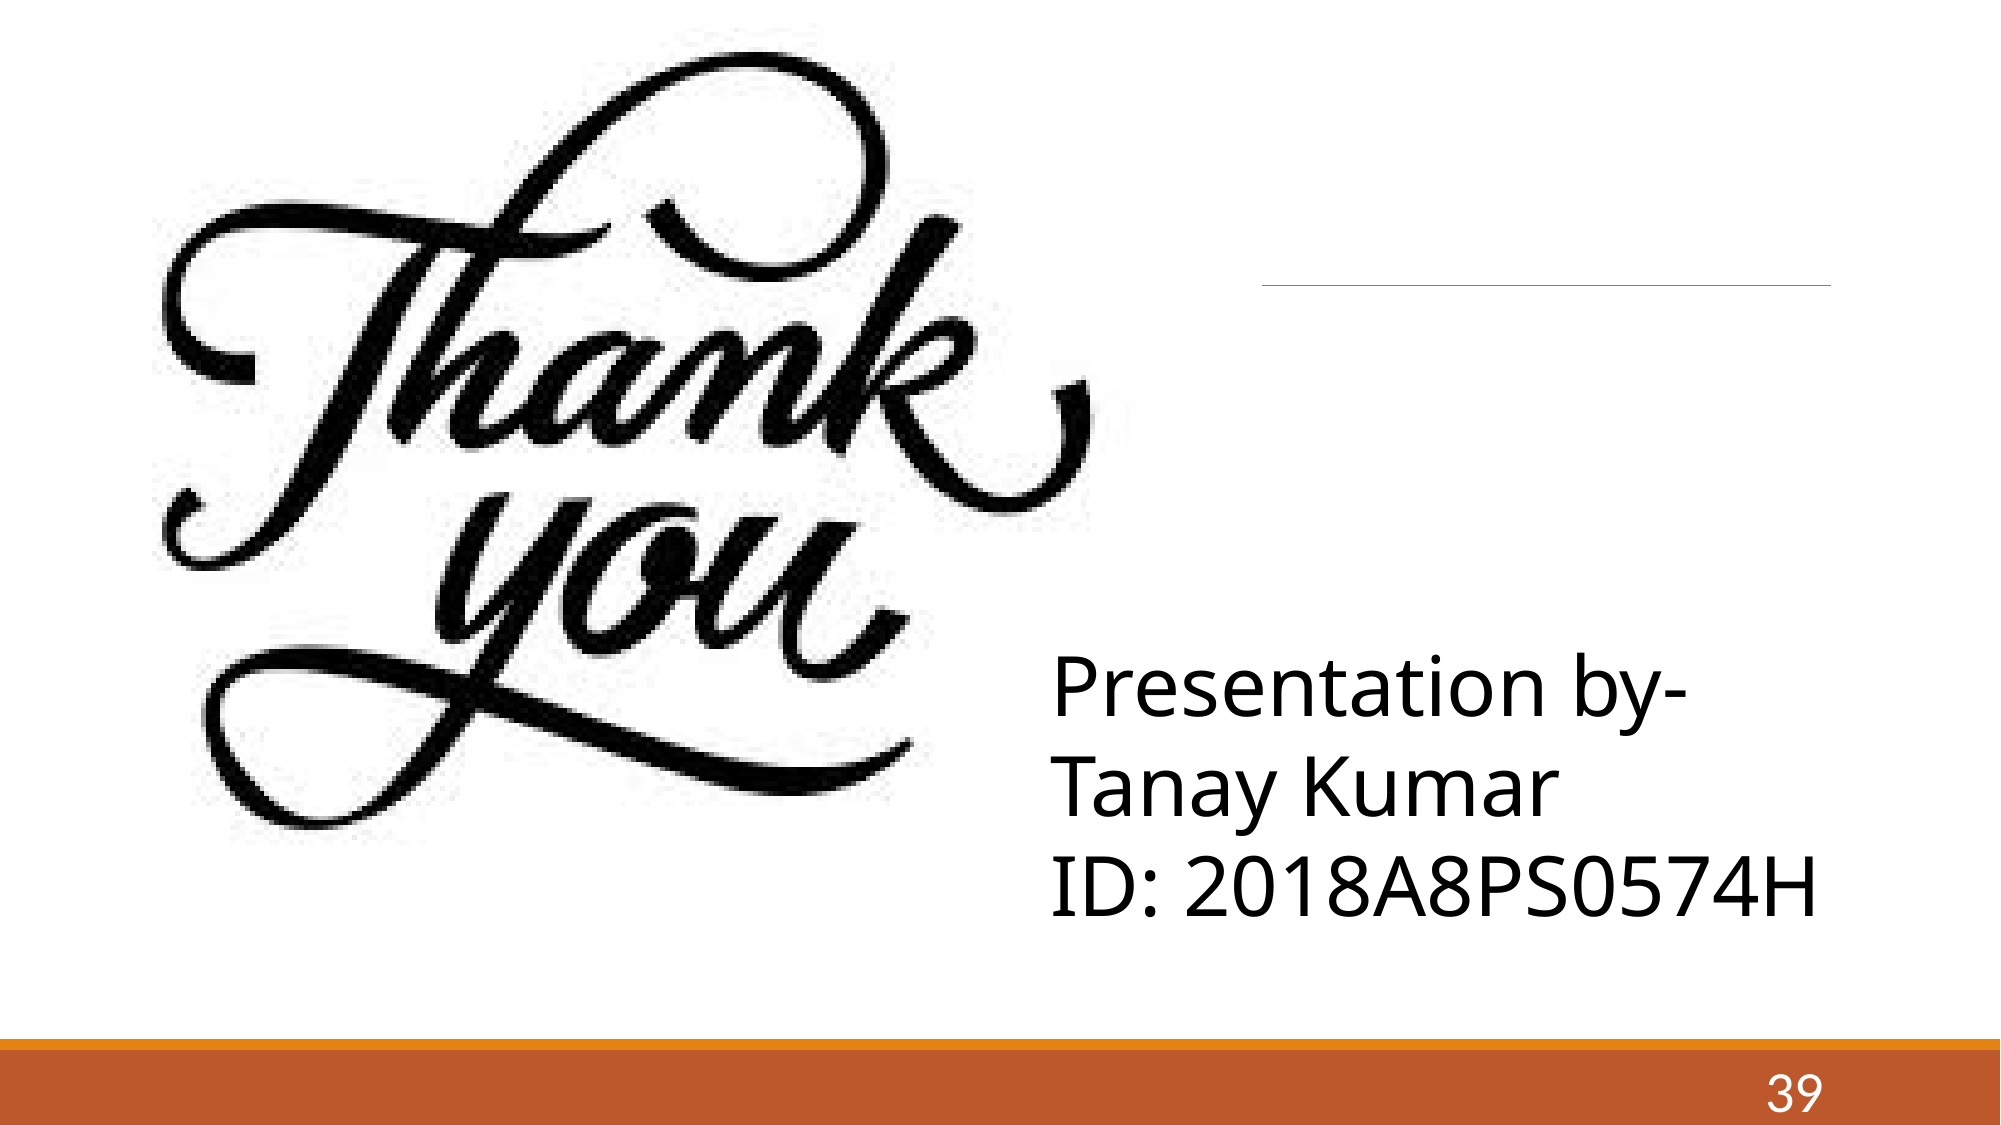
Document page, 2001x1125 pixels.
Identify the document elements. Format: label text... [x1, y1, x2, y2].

slide_number 39 [1624, 1059, 1840, 1120]
text_box Presentation by- Tanay Kumar ID: 2018A8PS0574H [1035, 625, 2000, 940]
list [0, 0, 1263, 909]
